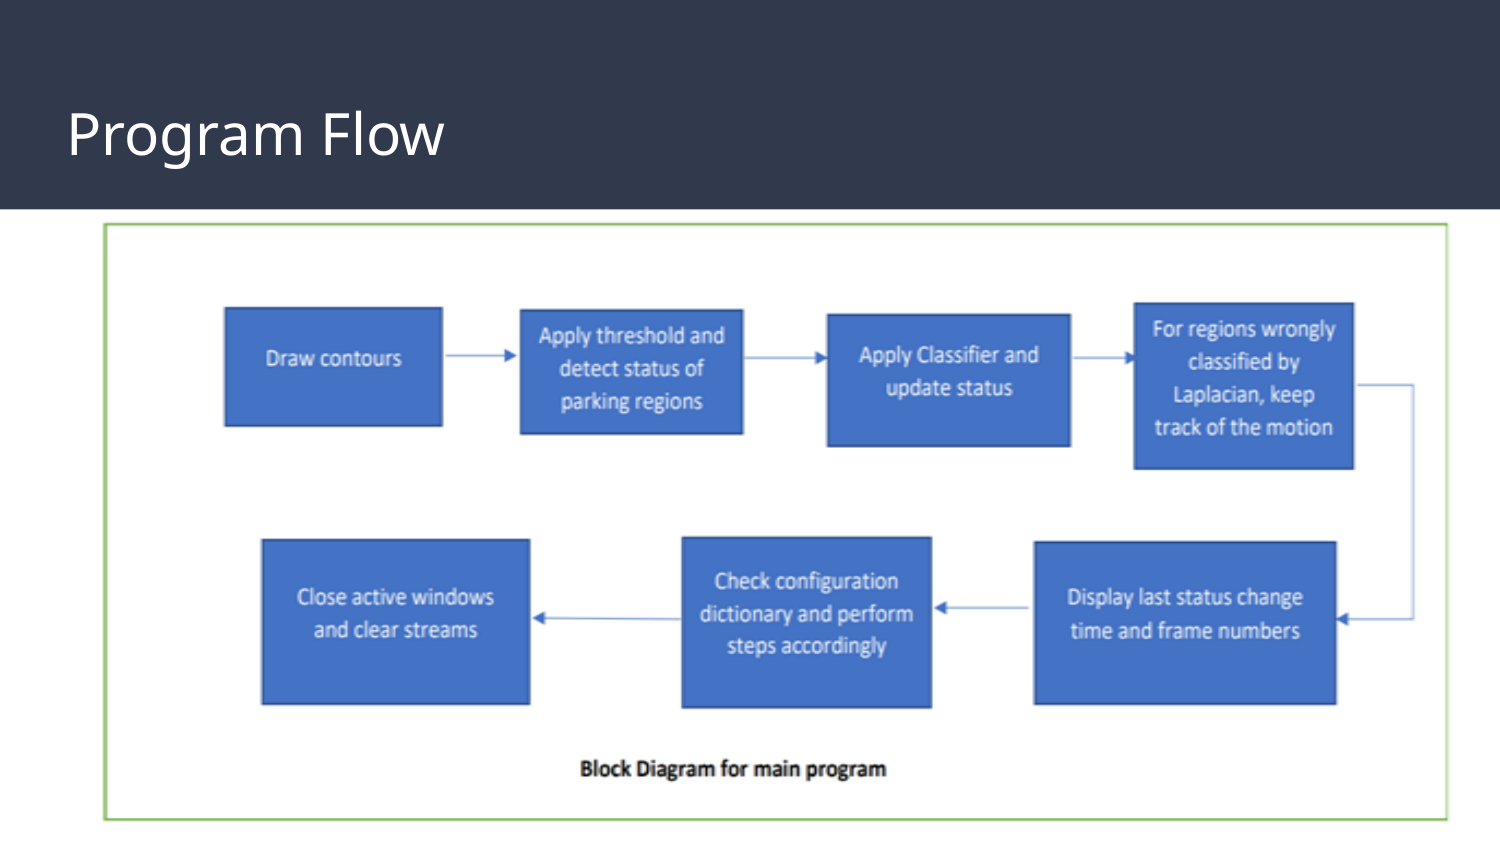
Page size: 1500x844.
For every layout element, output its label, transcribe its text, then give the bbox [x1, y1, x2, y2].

title Program Flow [51, 82, 1449, 185]
picture [97, 215, 1459, 826]
